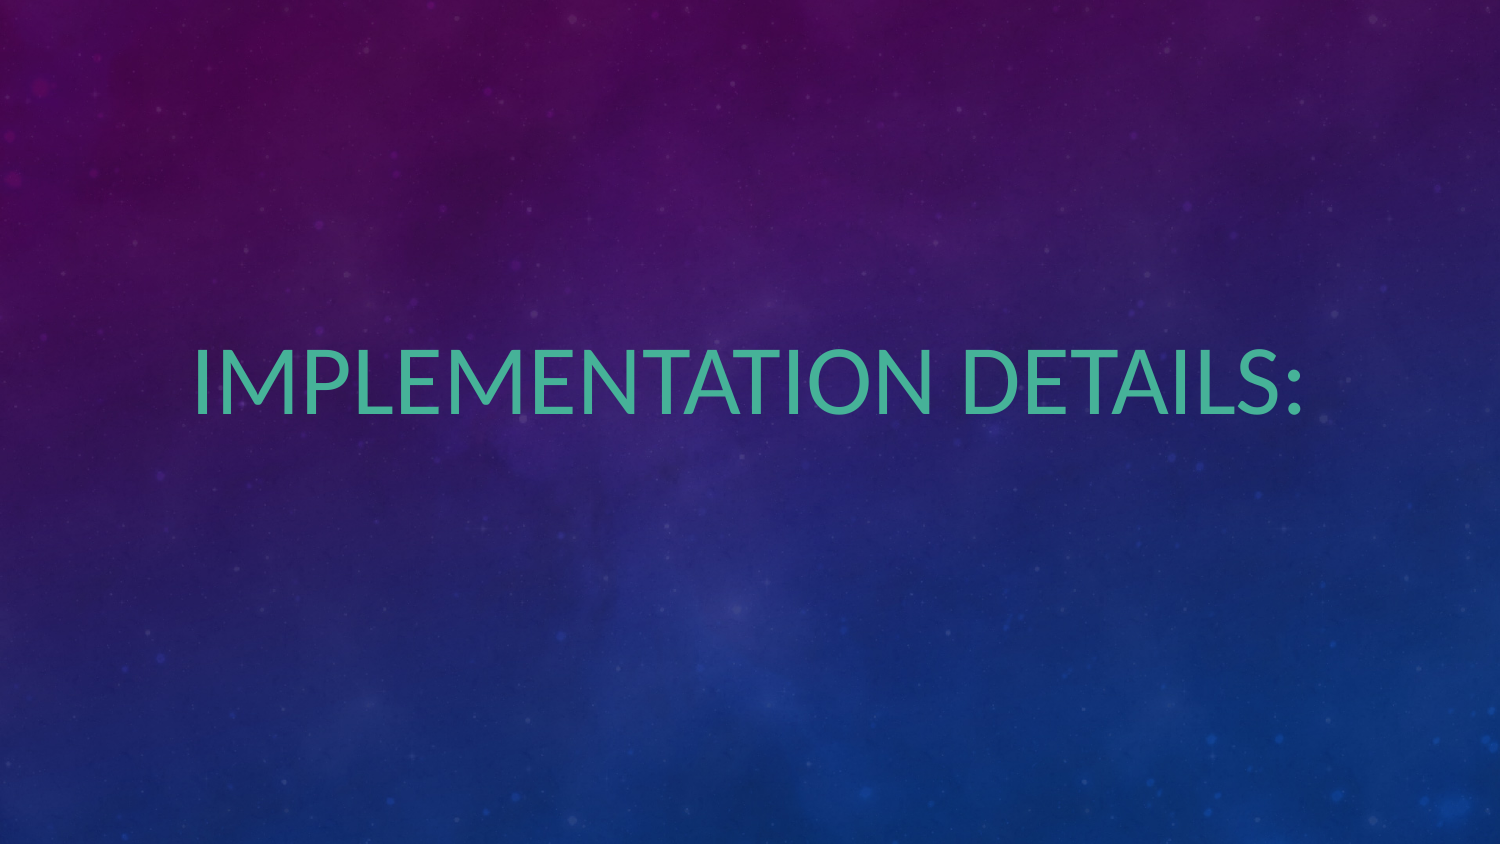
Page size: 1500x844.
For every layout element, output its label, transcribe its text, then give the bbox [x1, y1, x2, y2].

title IMPLEMENTATION DETAILS: [136, 313, 1364, 567]
picture [0, 0, 1500, 844]
